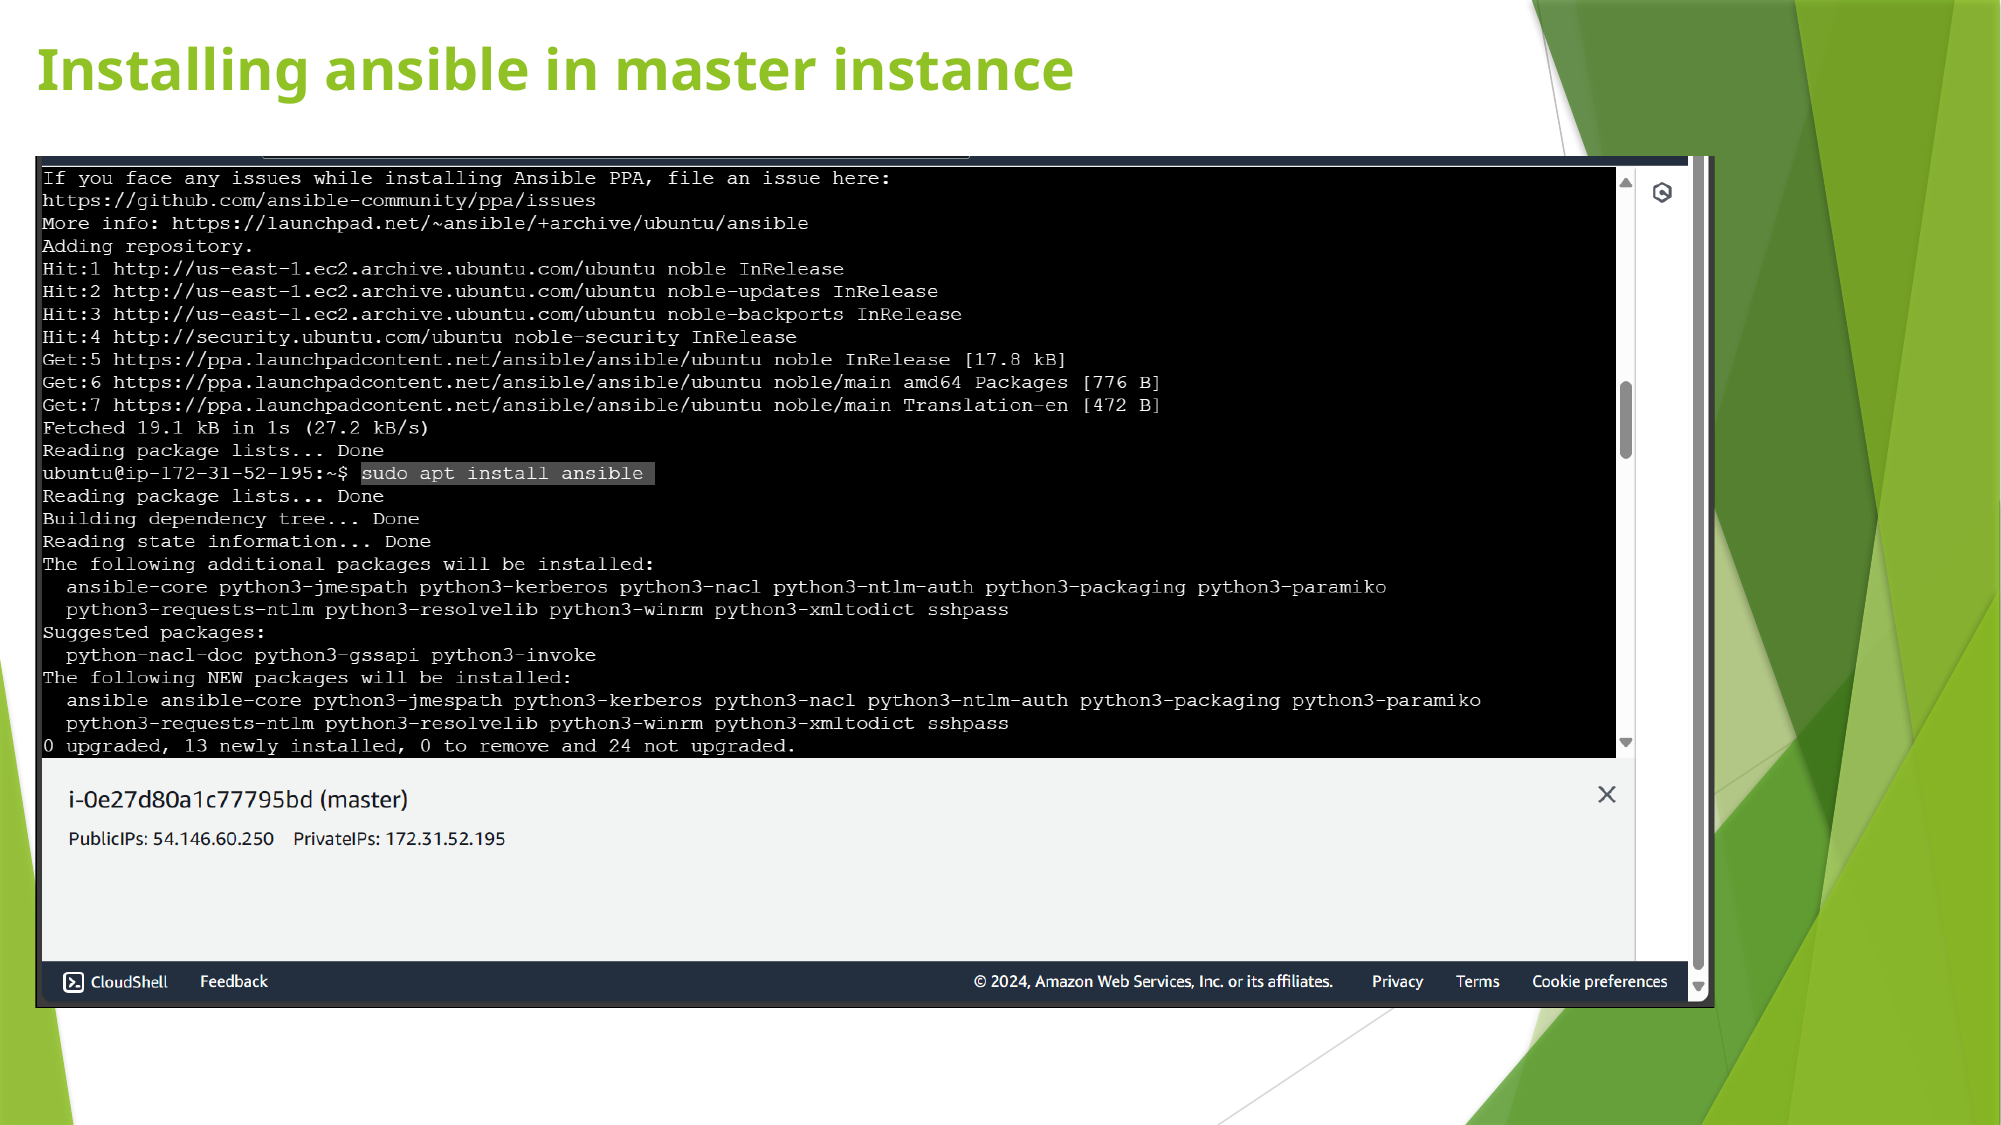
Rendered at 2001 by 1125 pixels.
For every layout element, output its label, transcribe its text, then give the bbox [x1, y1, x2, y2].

title Installing ansible in master instance [22, 25, 1536, 110]
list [34, 155, 1715, 1009]
